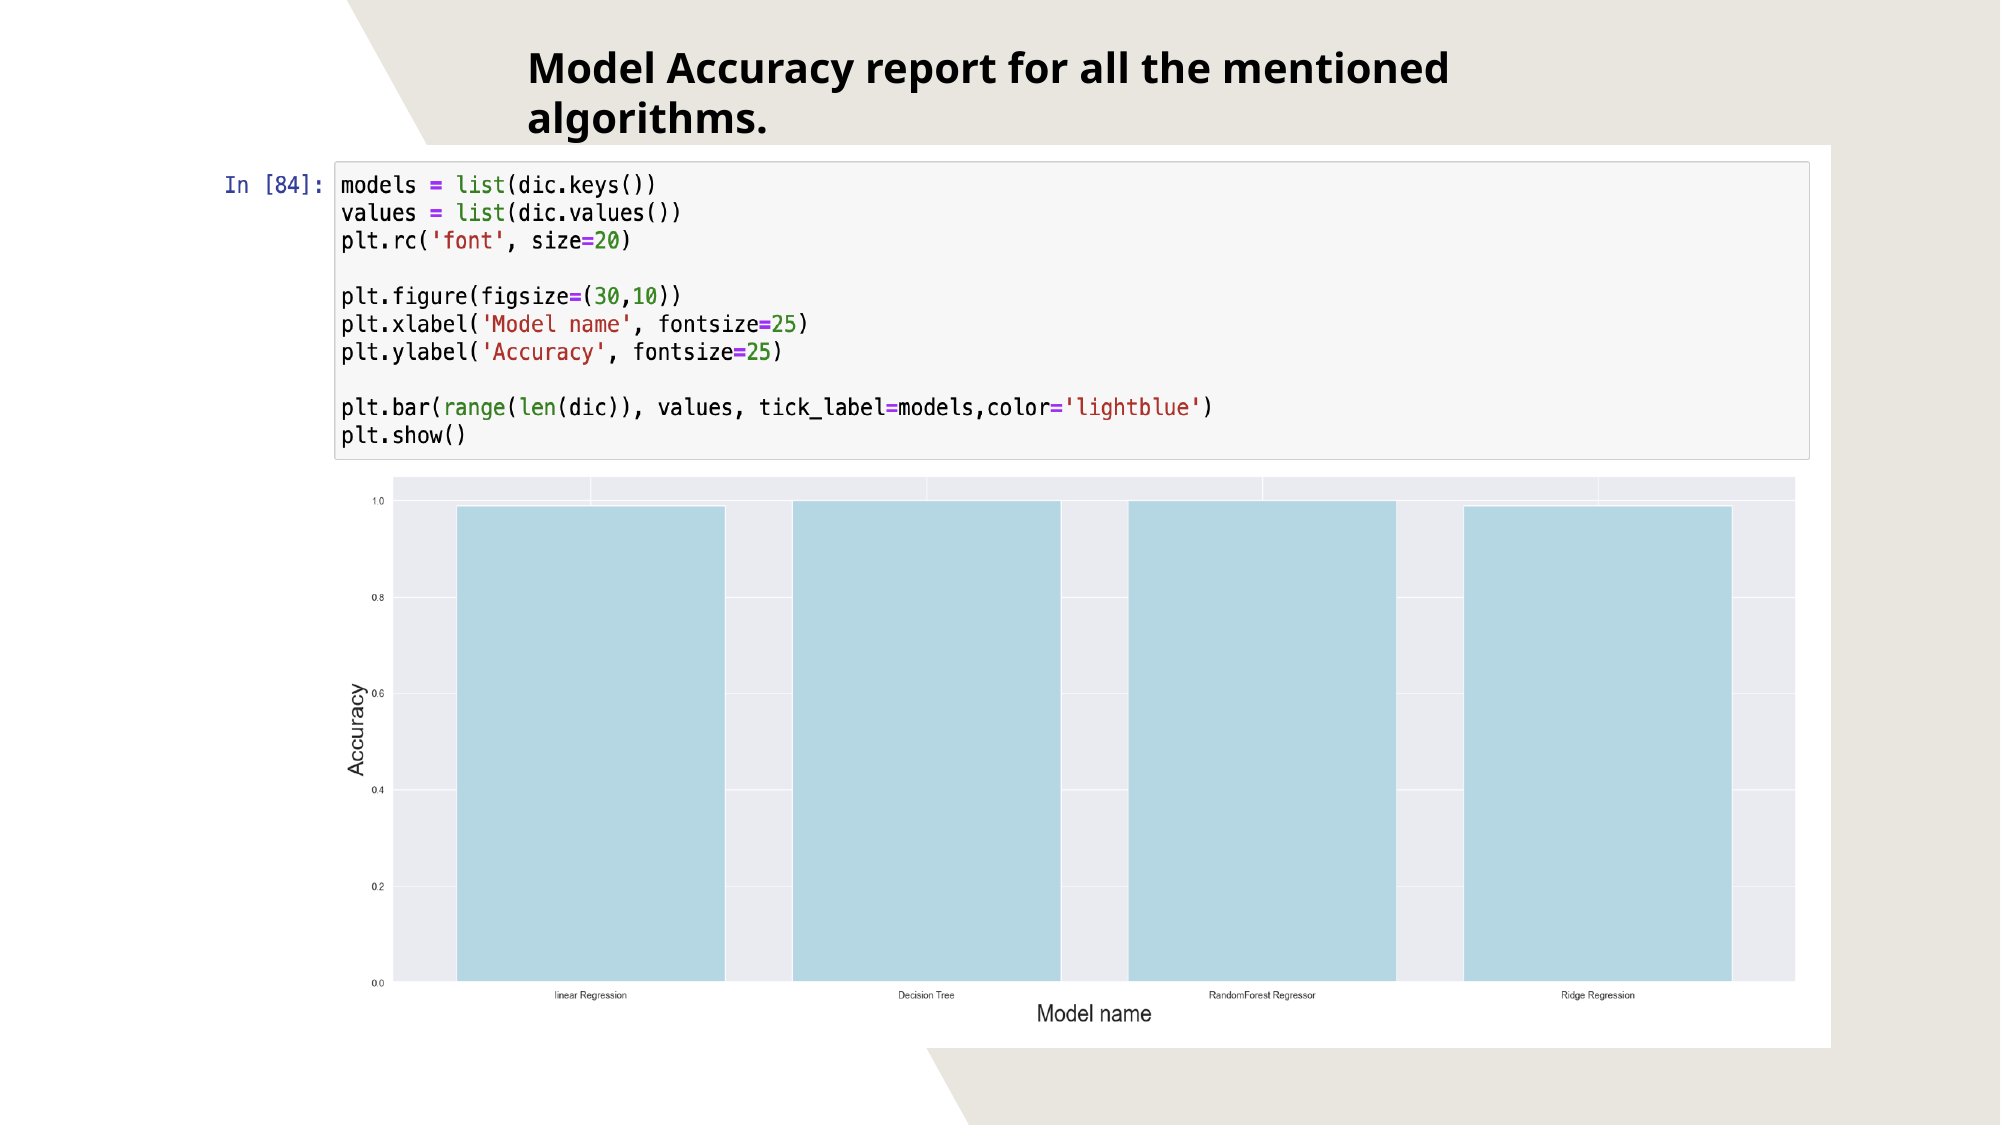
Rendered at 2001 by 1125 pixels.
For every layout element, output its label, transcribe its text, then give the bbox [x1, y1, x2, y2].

picture [182, 145, 1831, 1048]
text_box Model Accuracy report for all the mentioned algorithms. [512, 34, 1624, 145]
